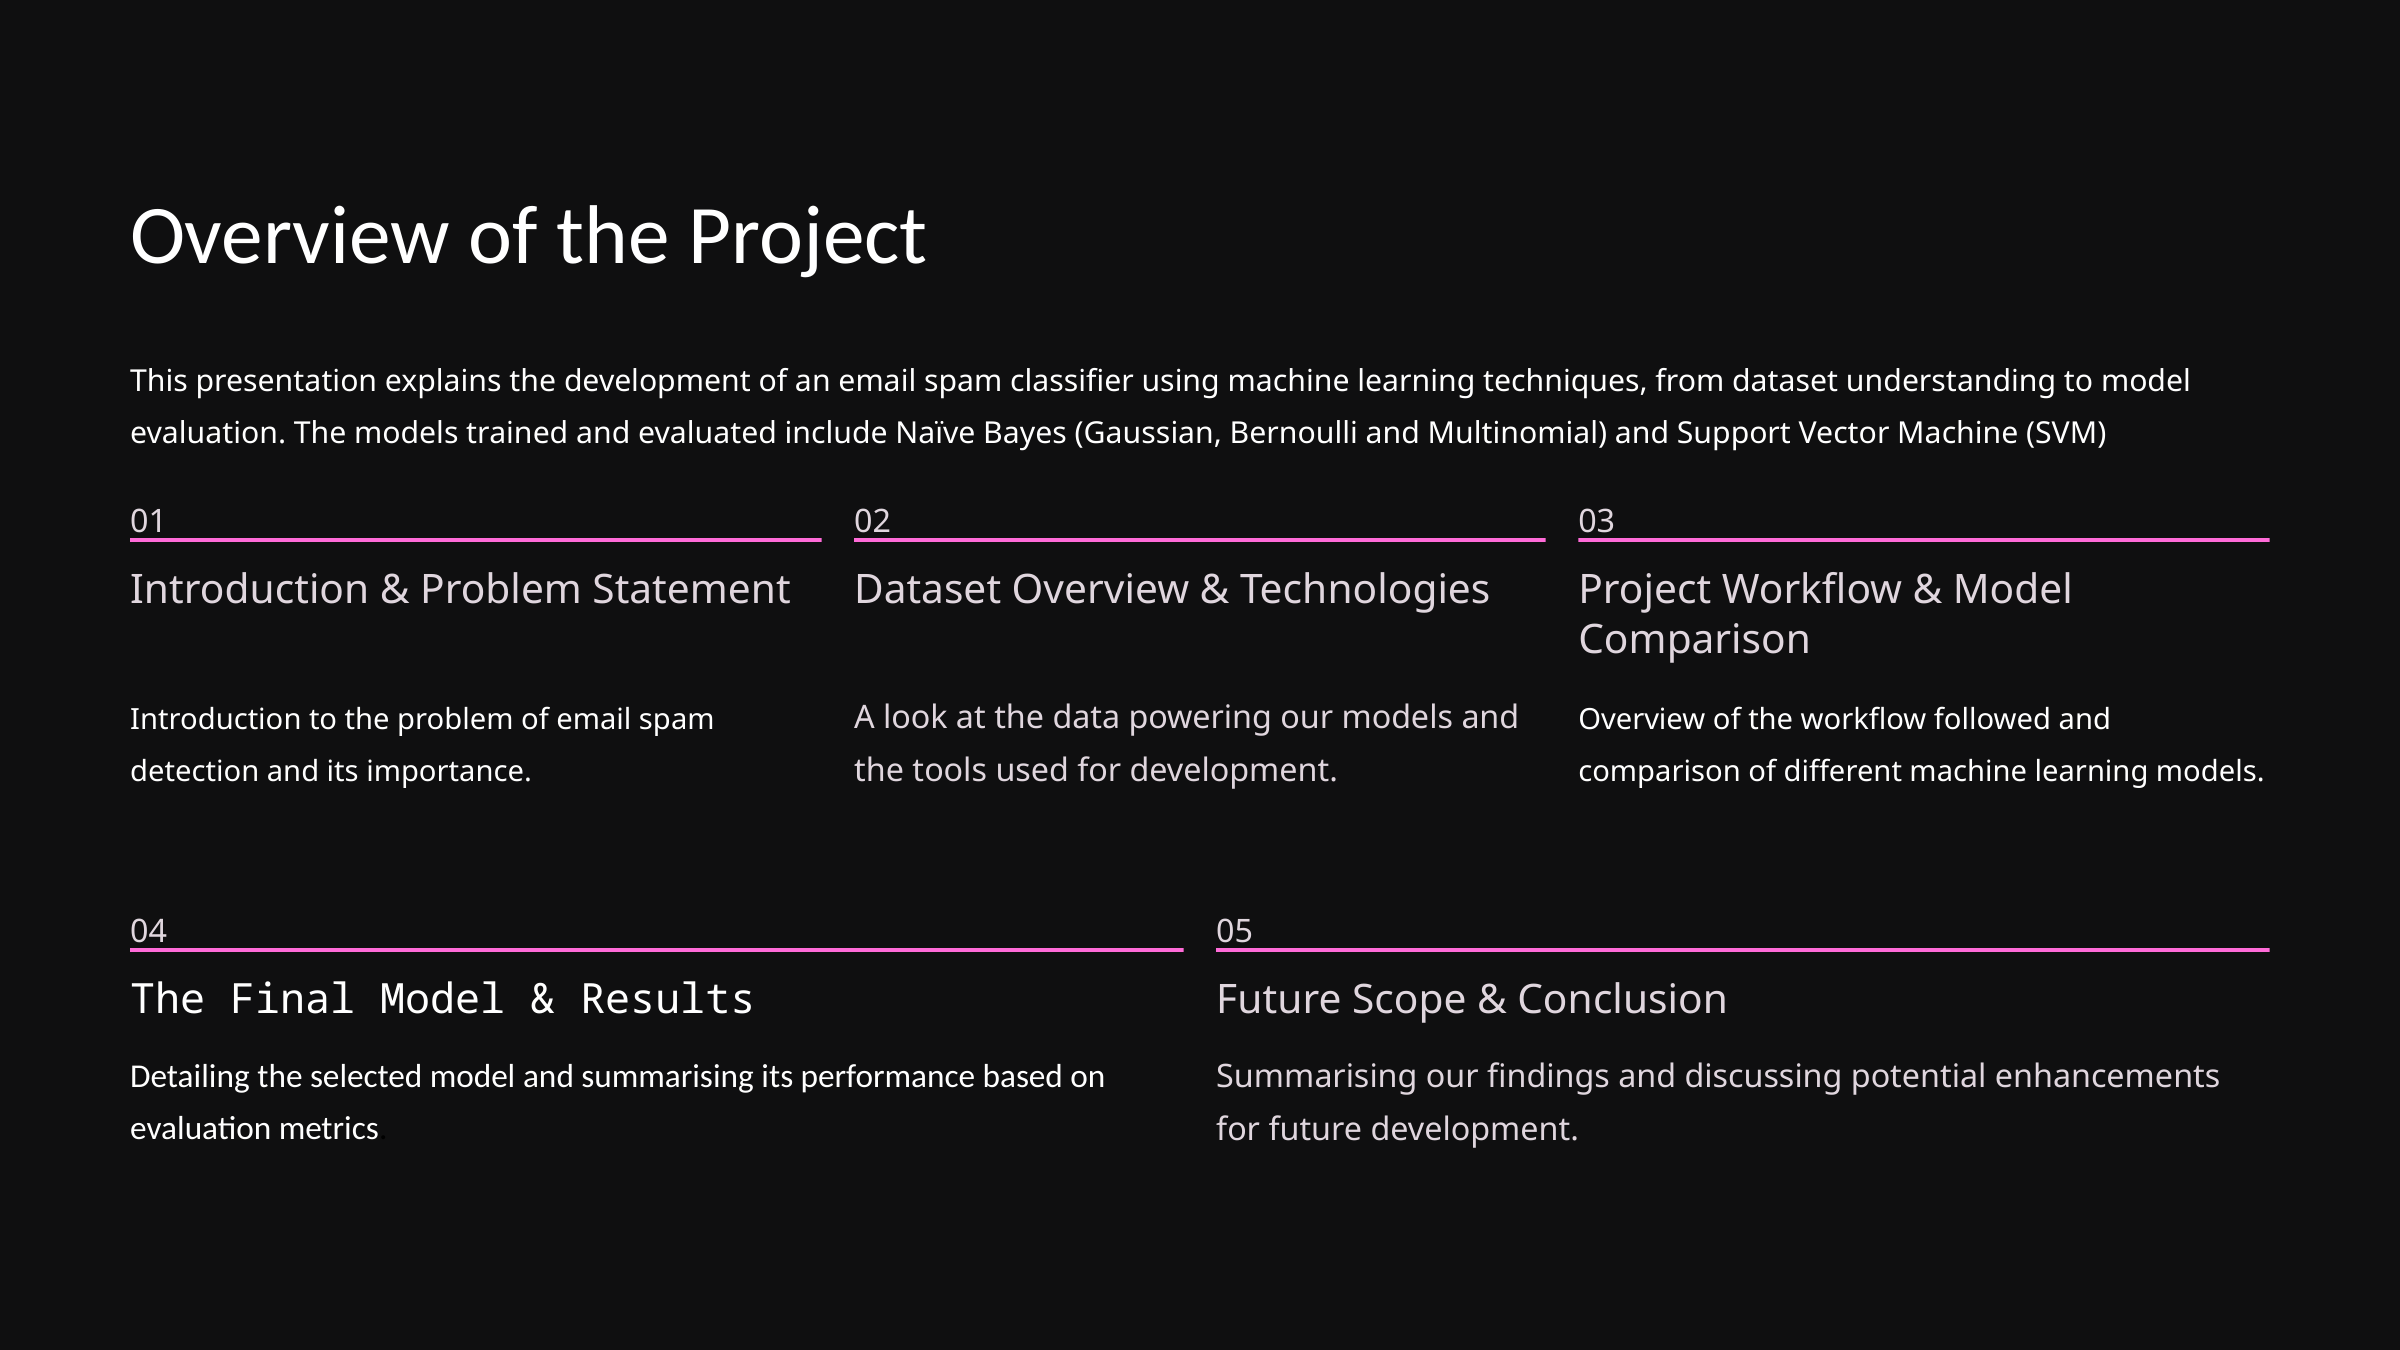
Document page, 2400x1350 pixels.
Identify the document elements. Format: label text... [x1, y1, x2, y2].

text_box [130, 538, 822, 542]
text_box This presentation explains the development of an email spam classifier using machine learning techniques, from dataset understanding to model evaluation. The models trained and evaluated include Naïve Bayes (Gaussian, Bernoulli and Multinomial) and Support Vector Machine (SVM) [130, 345, 2270, 450]
text_box Project Workflow & Model Comparison [1578, 562, 2270, 664]
text_box [1216, 948, 2270, 952]
text_box Future Scope & Conclusion [1216, 971, 1827, 1023]
text_box Introduction to the problem of email spam detection and its importance. [130, 683, 822, 788]
text_box 03 [1578, 486, 1611, 528]
text_box Introduction & Problem Statement [130, 562, 822, 664]
text_box [1578, 538, 2270, 542]
text_box Overview of the Project [130, 179, 1986, 281]
text_box A look at the data powering our models and the tools used for development. [854, 683, 1546, 788]
text_box 02 [854, 486, 887, 528]
text_box 04 [130, 896, 163, 938]
text_box Dataset Overview & Technologies [854, 562, 1546, 664]
text_box [854, 538, 1546, 542]
text_box Detailing the selected model and summarising its performance based on evaluation metrics. [130, 1042, 1184, 1147]
text_box Summarising our findings and discussing potential enhancements for future development. [1216, 1042, 2270, 1147]
text_box The Final Model & Results [130, 971, 887, 1023]
text_box [130, 948, 1184, 952]
text_box Overview of the workflow followed and comparison of different machine learning models. [1578, 683, 2270, 840]
text_box 01 [130, 486, 163, 528]
text_box 05 [1216, 896, 1249, 938]
